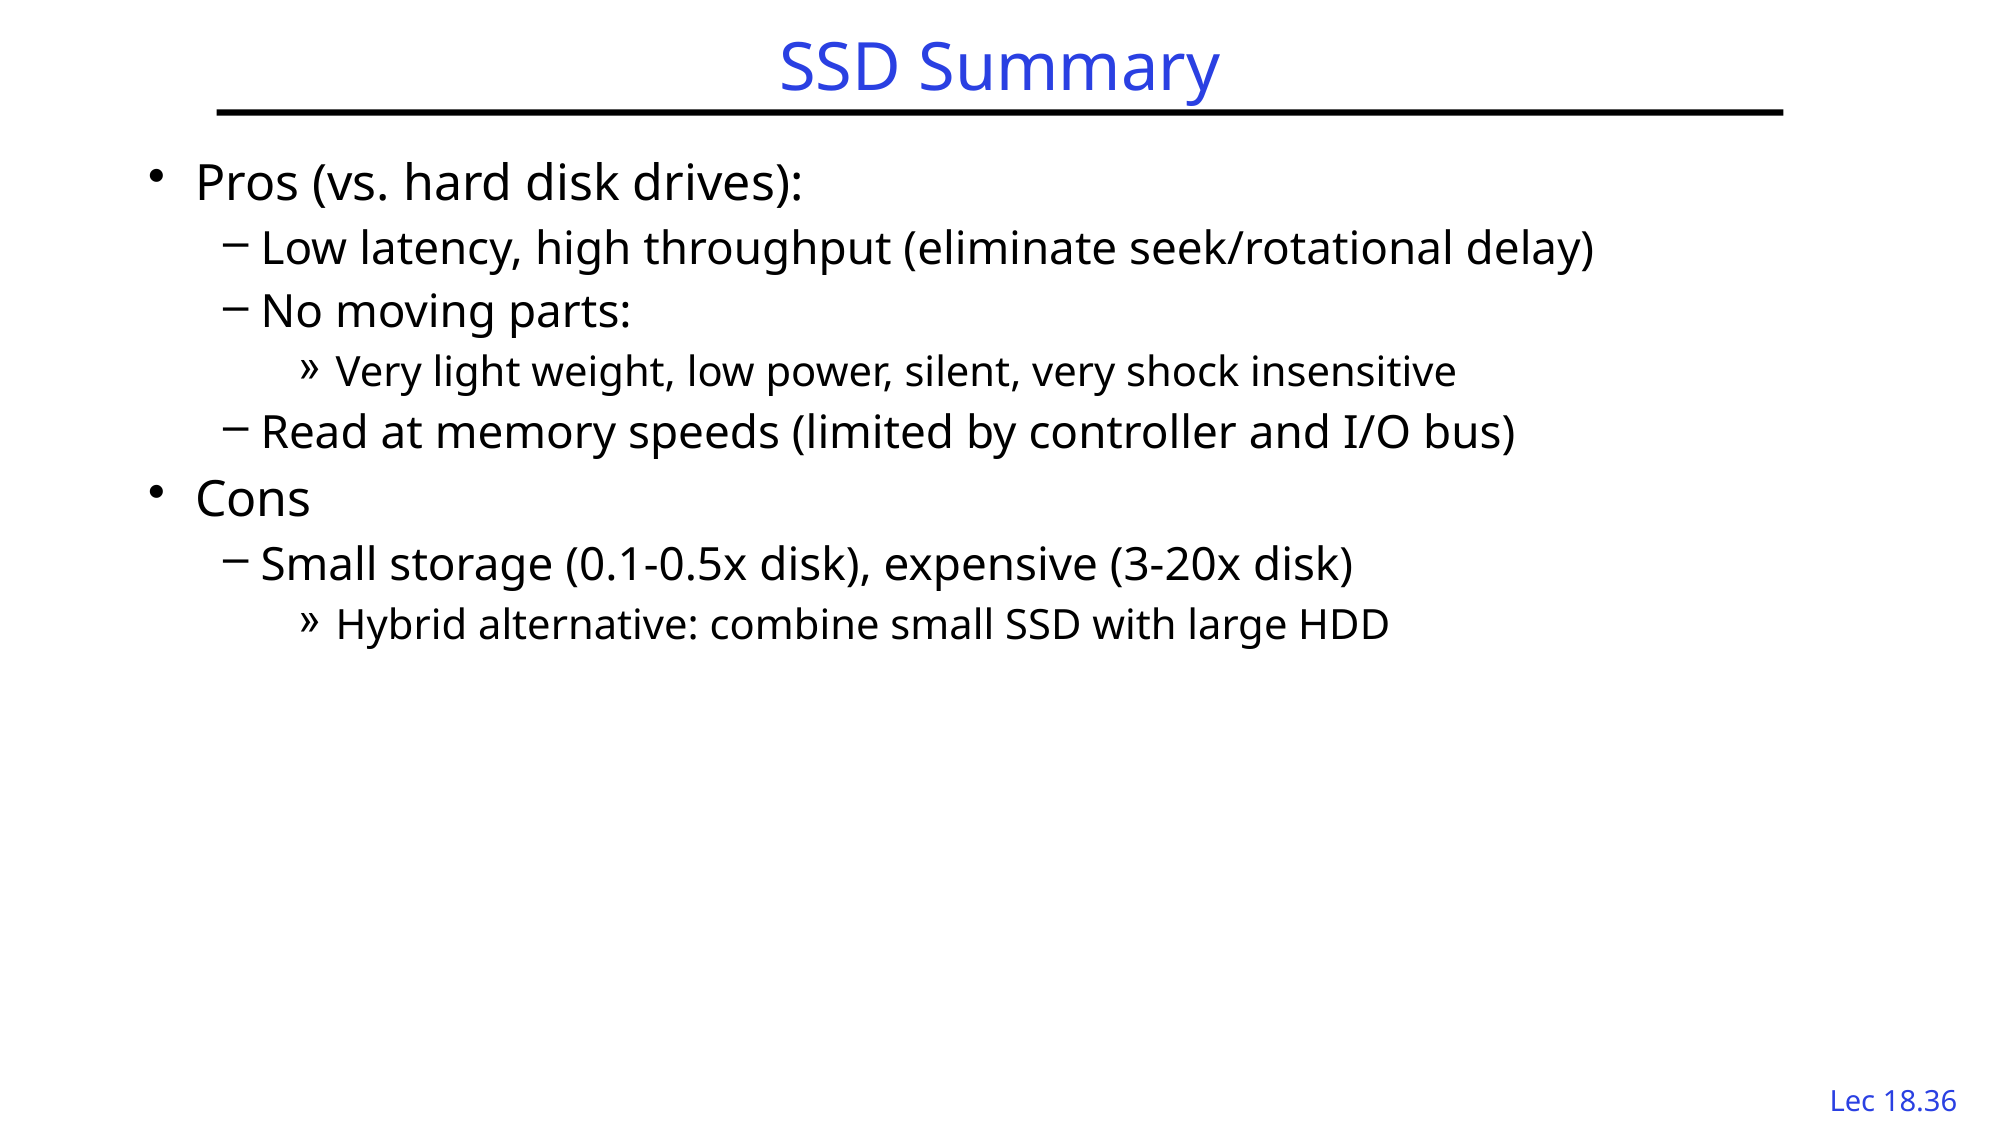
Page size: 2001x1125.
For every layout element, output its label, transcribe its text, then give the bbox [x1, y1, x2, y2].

list Pros (vs. hard disk drives): Low latency, high throughput (eliminate seek/rotational delay) No moving parts: Very light weight, low power, silent, very shock insensitive Read at memory speeds (limited by controller and I/O bus) Cons Small storage (0.1-0.5x disk), expensive (3-20x disk) Hybrid alternative: combine small SSD with large HDD [133, 149, 1867, 988]
title SSD Summary [216, 24, 1784, 113]
